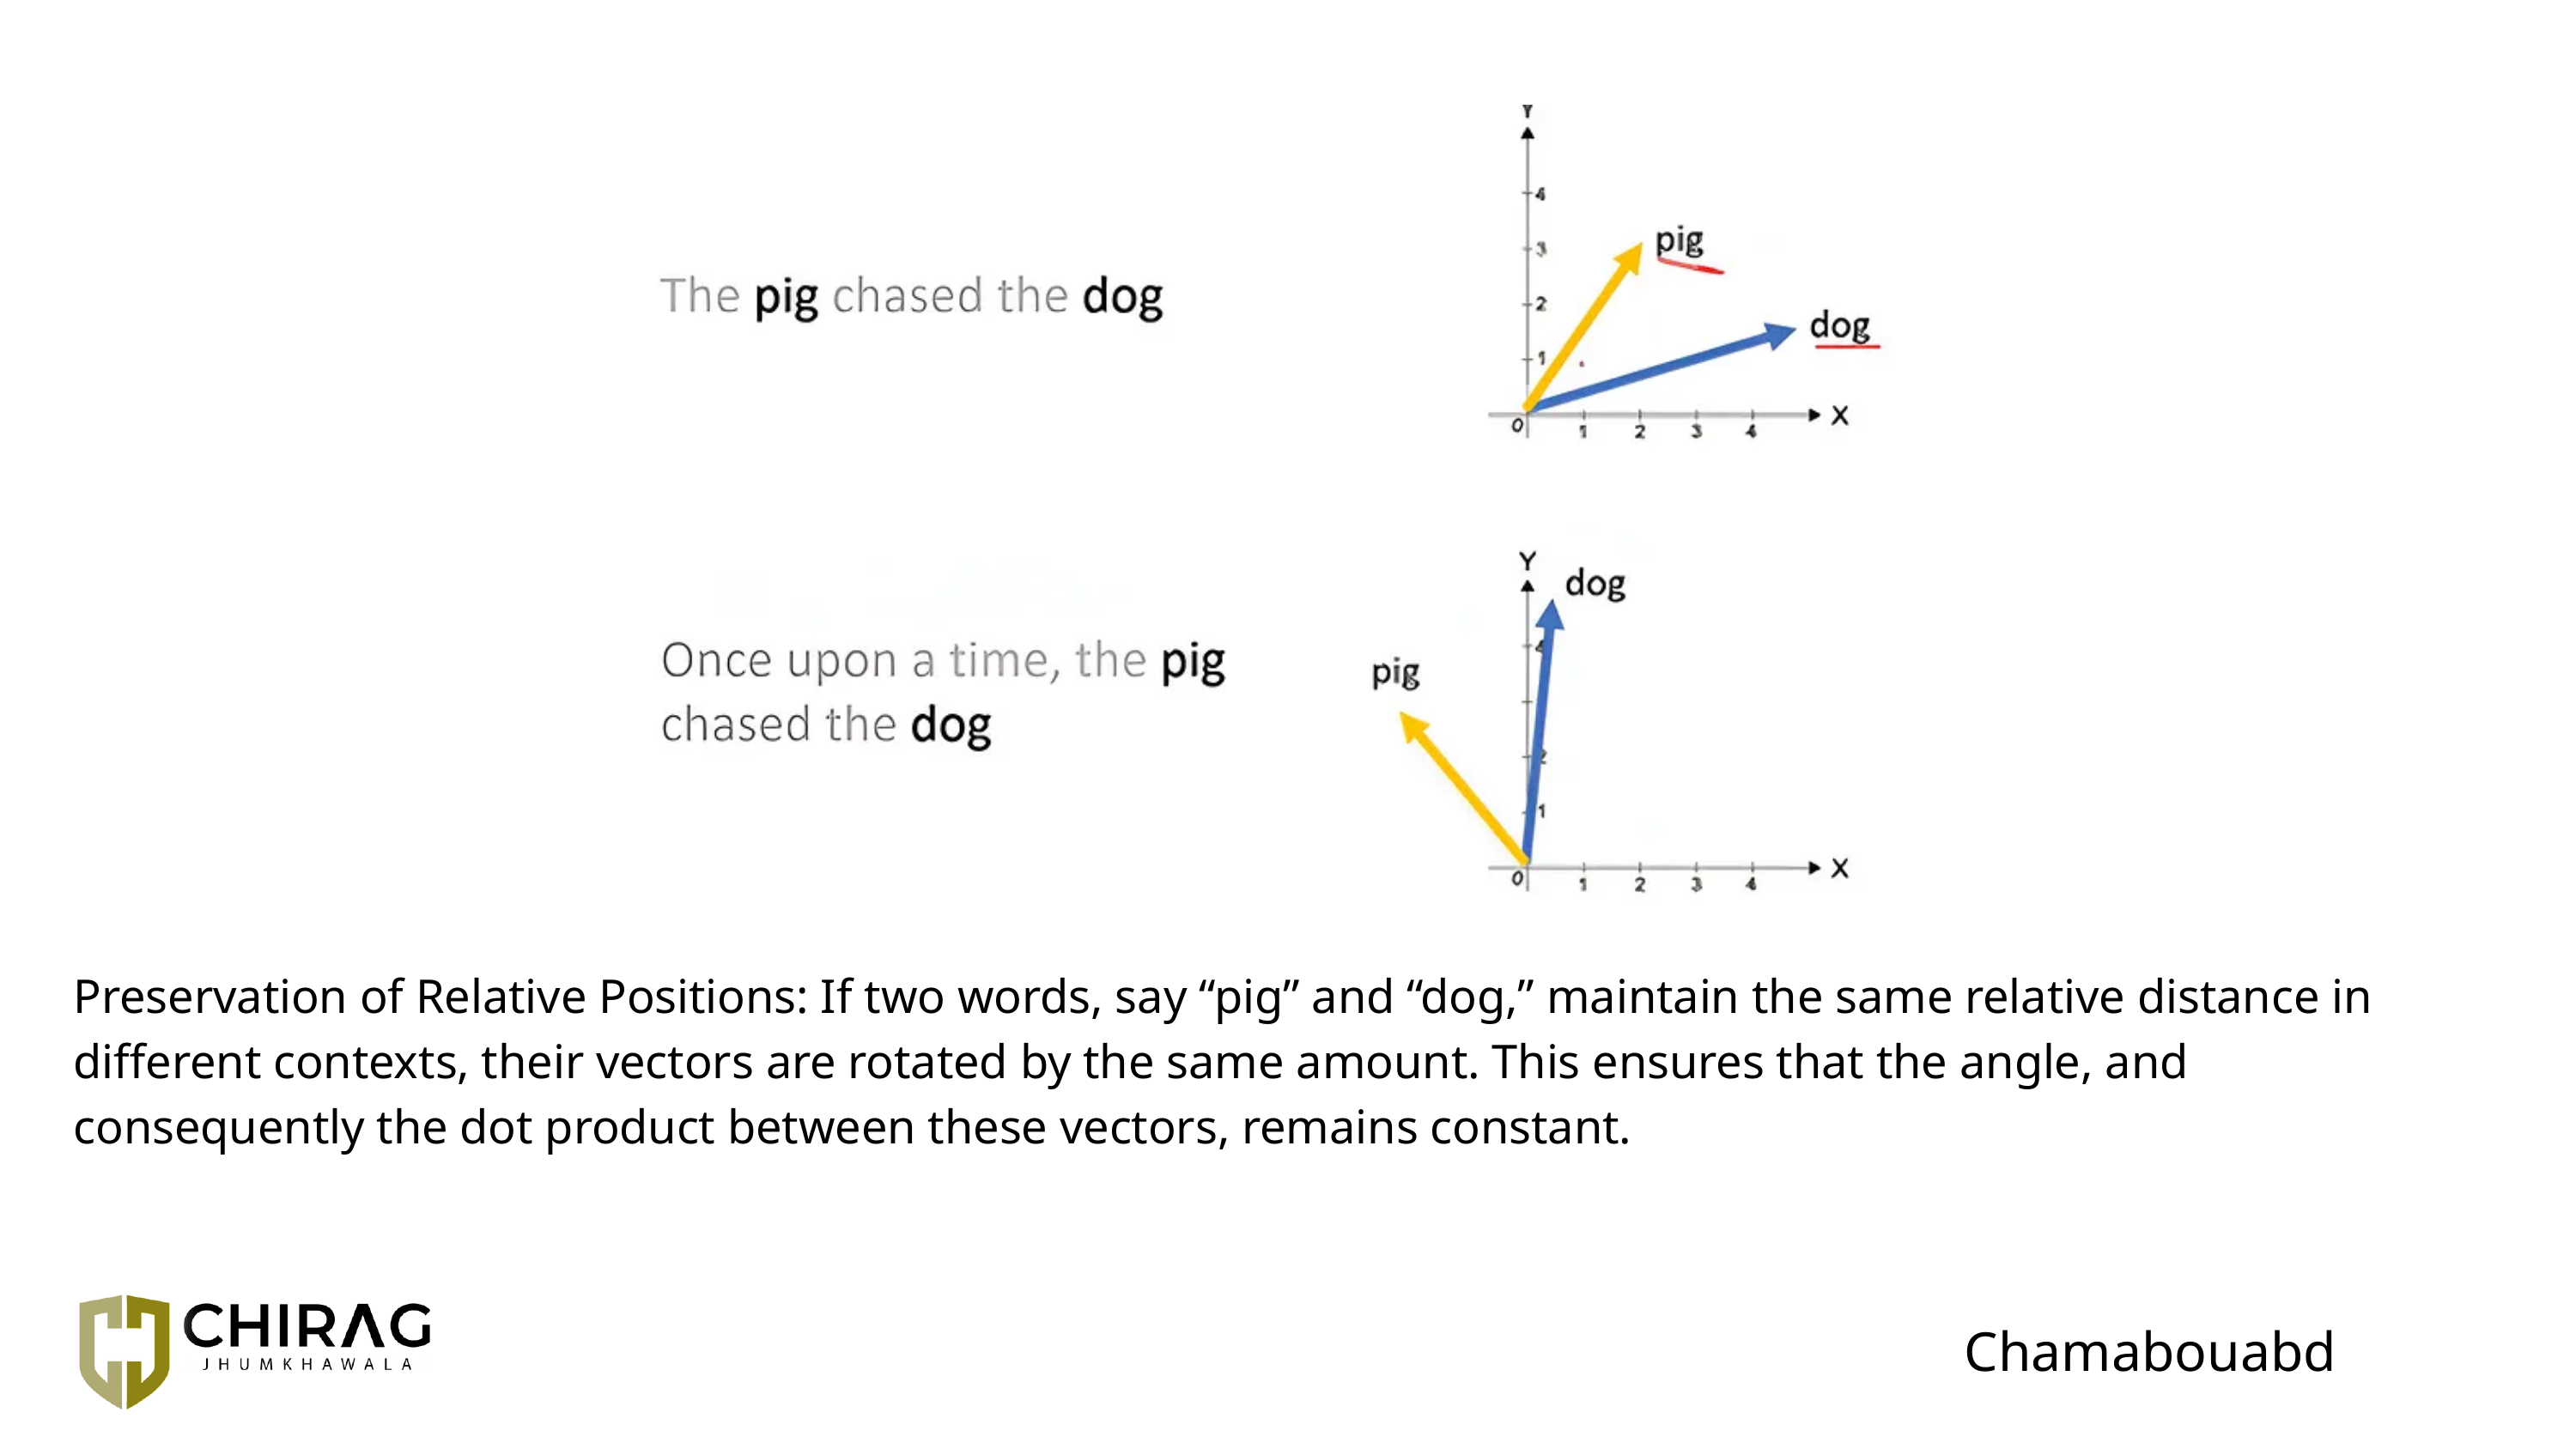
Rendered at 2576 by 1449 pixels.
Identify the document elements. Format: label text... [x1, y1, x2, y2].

text_box [612, 105, 1964, 906]
text_box Preservation of Relative Positions: If two words, say “pig” and “dog,” maintain the same relative distance in different contexts, their vectors are rotated by the same amount. This ensures that the angle, and consequently the dot product between these vectors, remains constant. [73, 957, 2471, 1154]
text_box Chamabouabd [1964, 1306, 2432, 1382]
text_box [73, 1270, 438, 1426]
